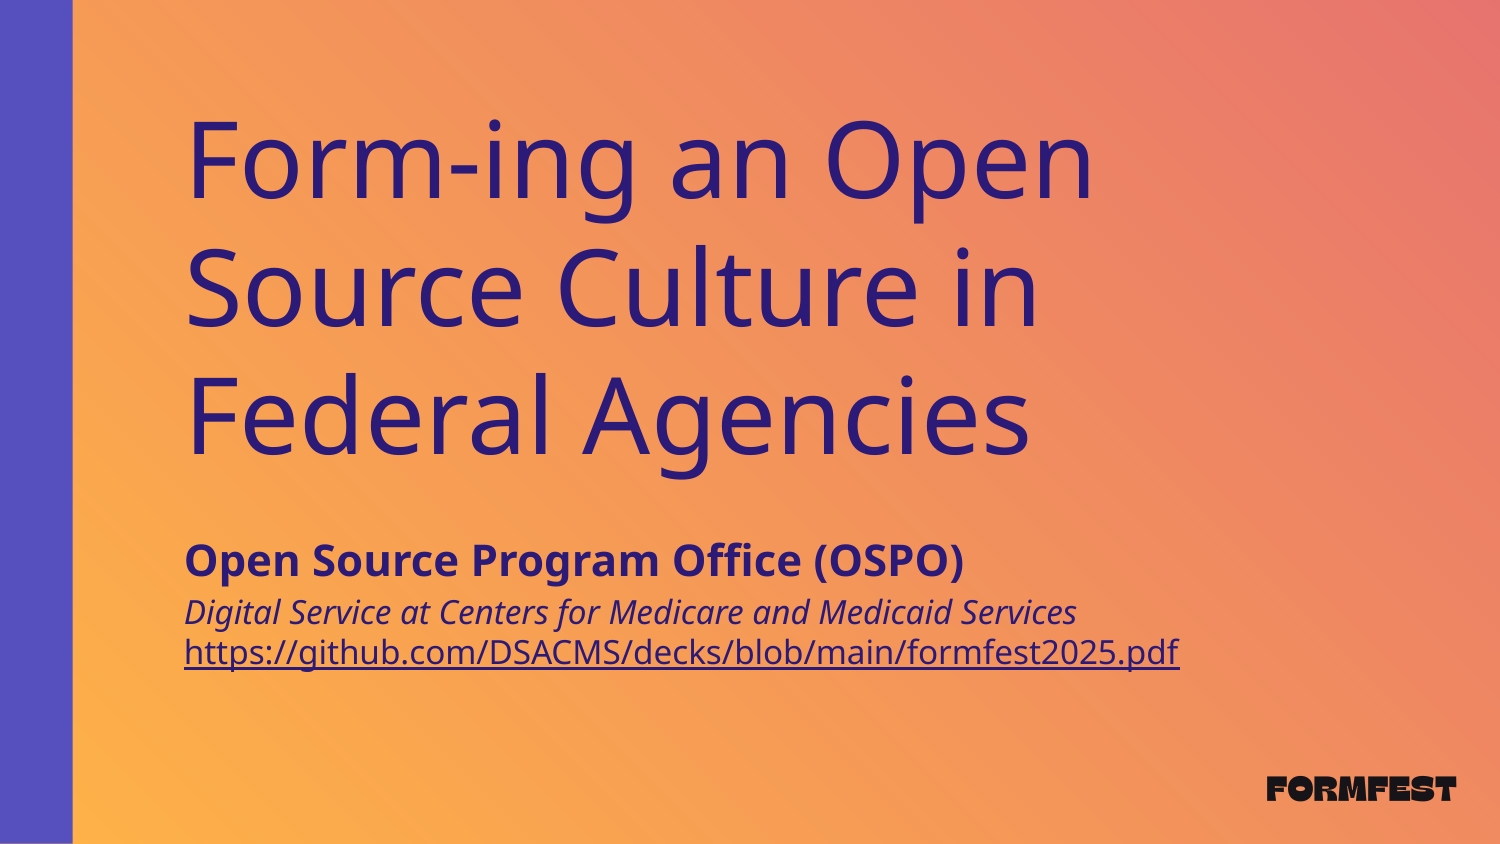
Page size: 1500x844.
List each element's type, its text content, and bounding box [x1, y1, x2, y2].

picture [1264, 757, 1459, 817]
title Form-ing an Open Source Culture in Federal Agencies [169, 117, 1422, 451]
text_box Digital Service at Centers for Medicare and Medicaid Services https://github.com/DSACMS/decks/blob/main/formfest2025.pdf [169, 576, 1422, 725]
text_box Open Source Program Office (OSPO) [169, 518, 1422, 576]
